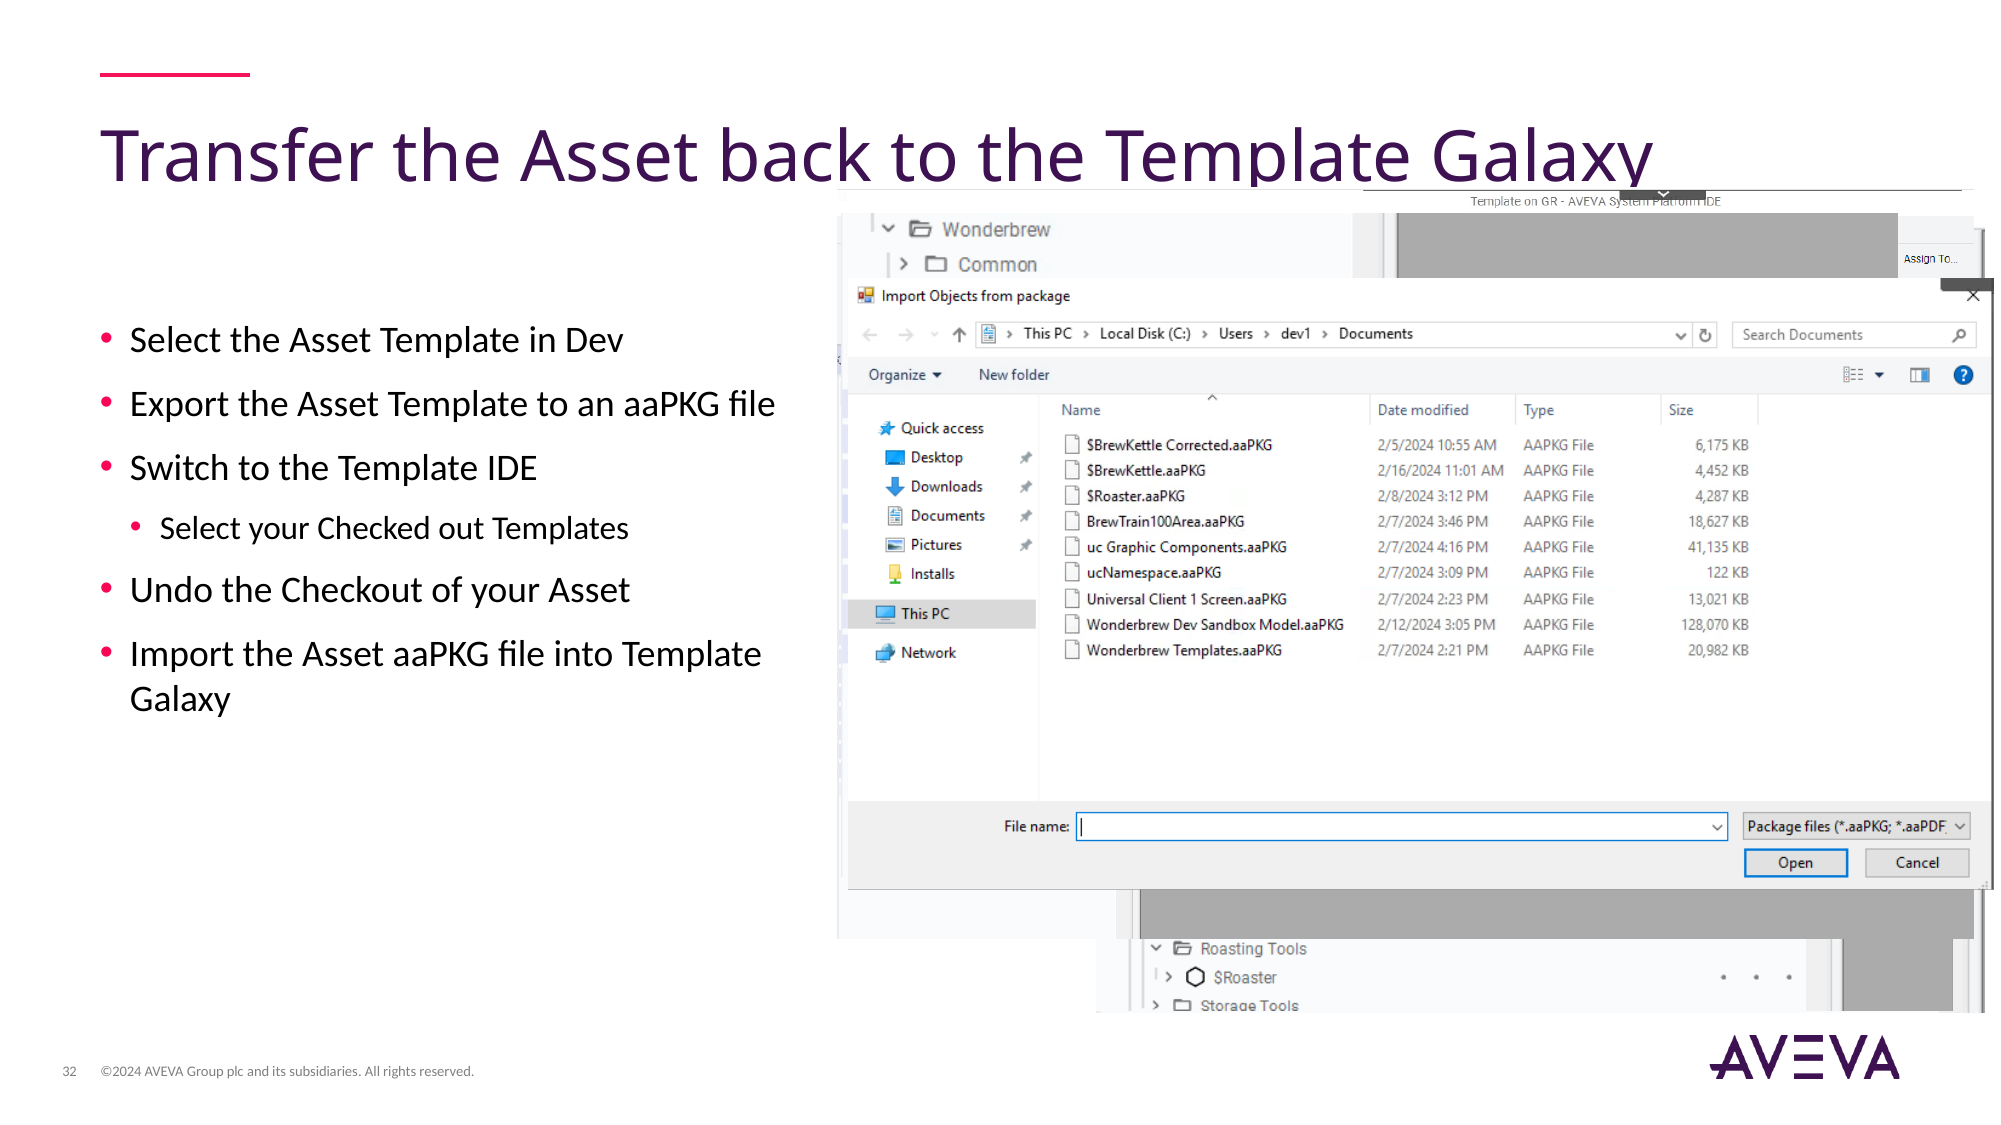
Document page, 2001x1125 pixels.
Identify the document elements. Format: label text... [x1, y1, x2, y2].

slide_number 32 [41, 1049, 77, 1080]
list Select the Asset Template in Dev Export the Asset Template to an aaPKG file Switch to the Template IDE Select your Checked out Templates Undo the Checkout of your Asset Import the Asset aaPKG file into Template Galaxy [99, 315, 782, 995]
picture [837, 187, 1994, 1013]
title Transfer the Asset back to the Template Galaxy [100, 96, 1901, 228]
footer ©2024 AVEVA Group plc and its subsidiaries. All rights reserved. [100, 1026, 1280, 1080]
